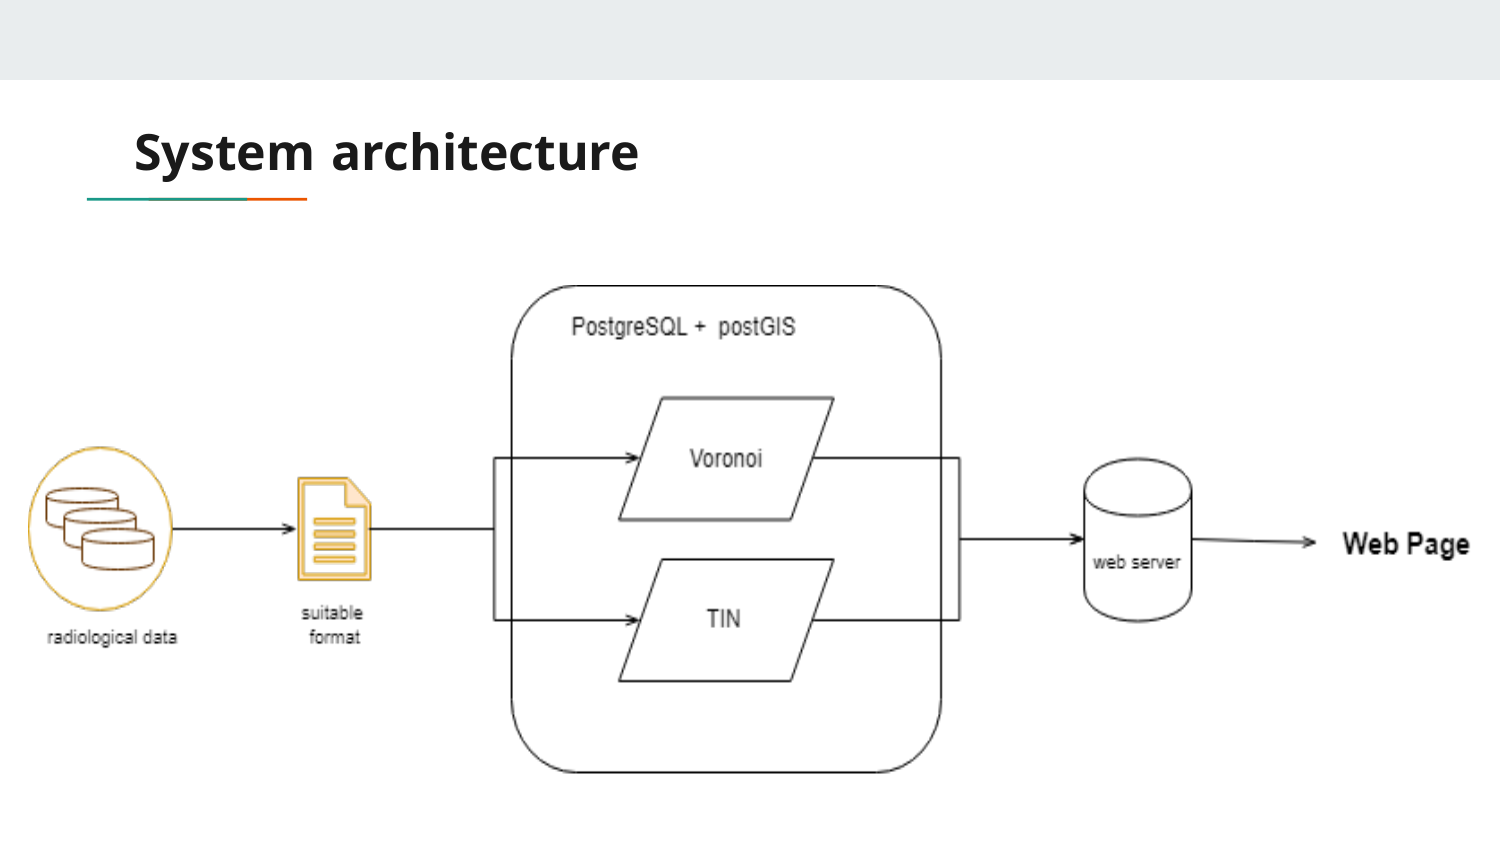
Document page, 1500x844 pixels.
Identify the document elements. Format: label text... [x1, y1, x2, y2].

picture [27, 284, 1472, 776]
title System architecture [119, 93, 1381, 181]
